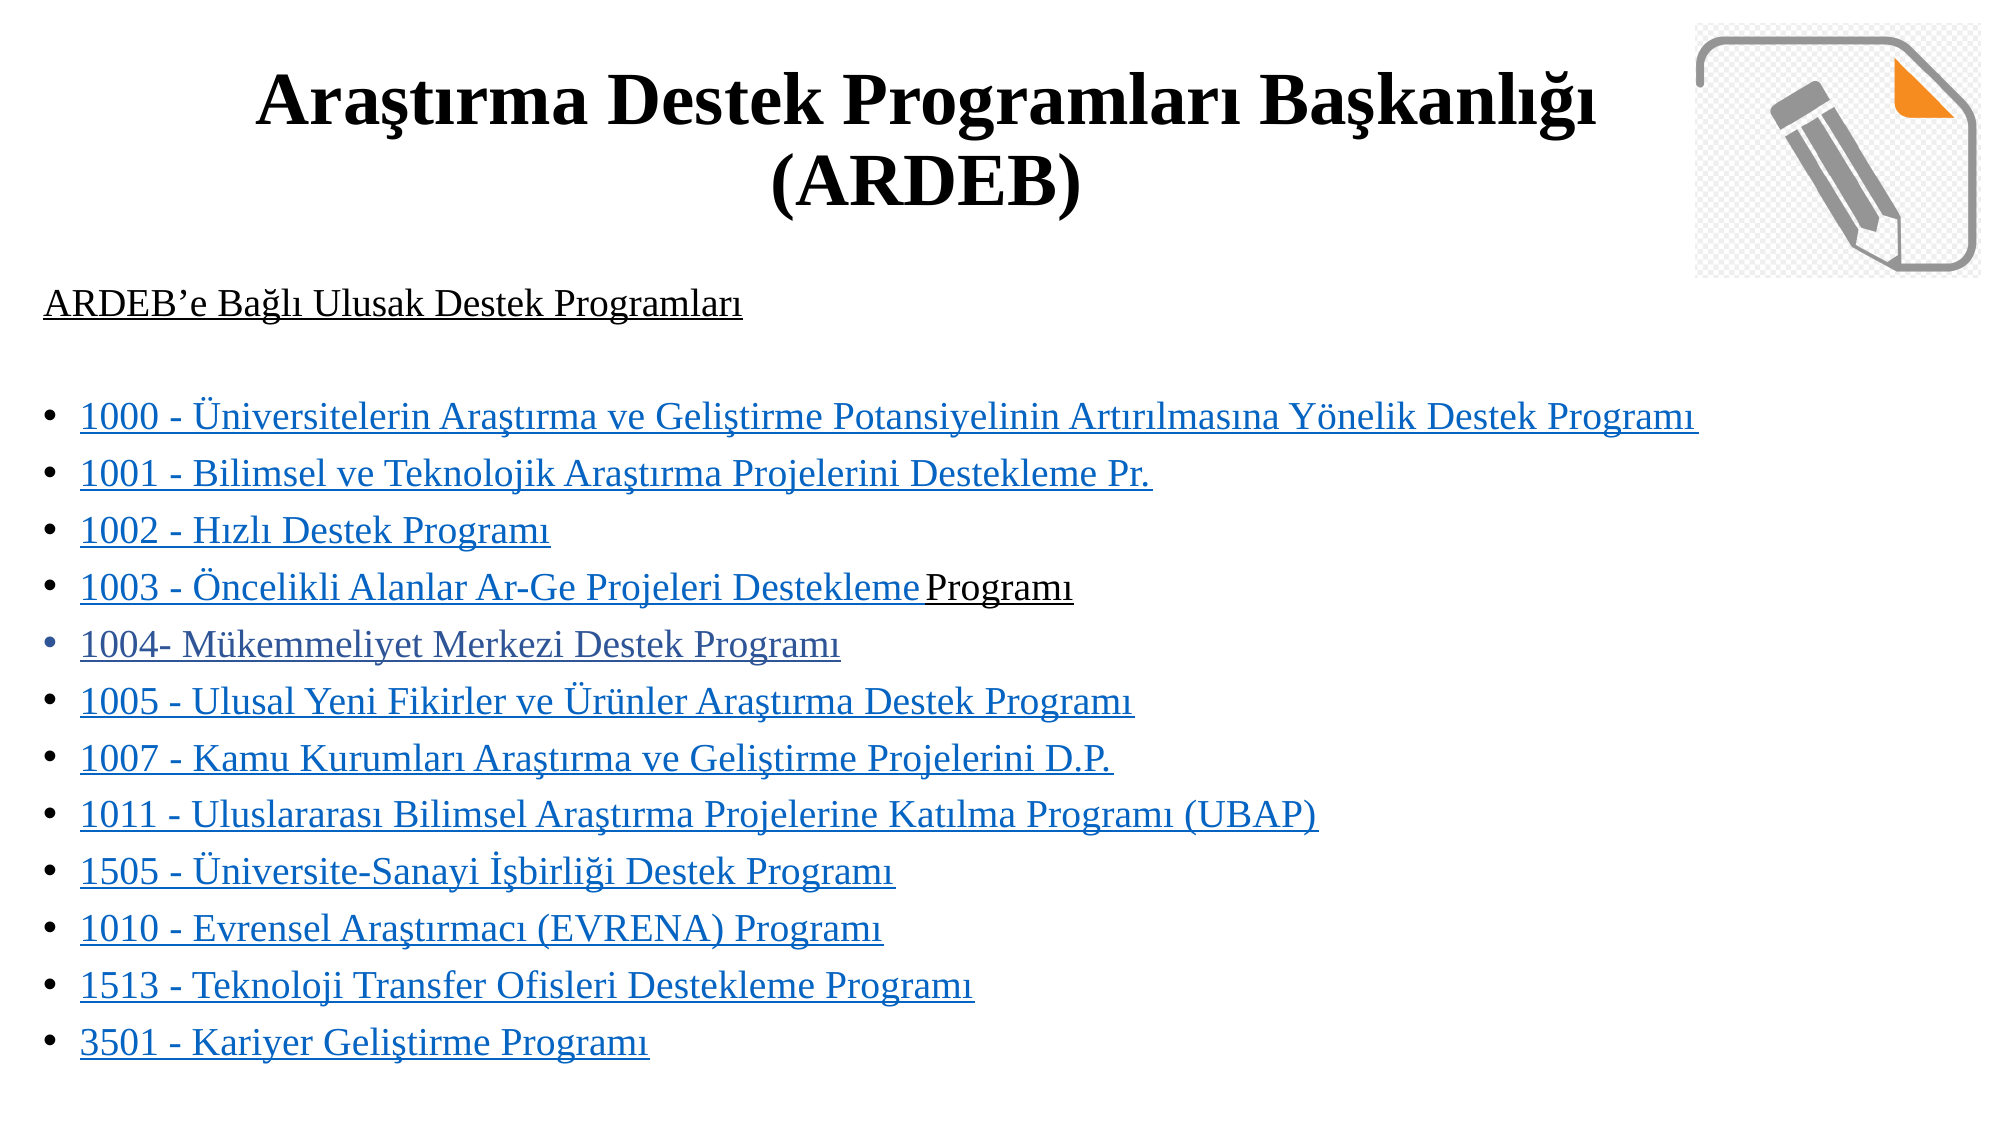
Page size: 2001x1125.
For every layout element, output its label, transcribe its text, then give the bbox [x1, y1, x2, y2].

picture [1694, 23, 1981, 278]
list ARDEB’e Bağlı Ulusak Destek Programları 1000 - Üniversitelerin Araştırma ve Geliştirme Potansiyelinin Artırılmasına Yönelik Destek Programı 1001 - Bilimsel ve Teknolojik Araştırma Projelerini Destekleme Pr. 1002 - Hızlı Destek Programı 1003 - Öncelikli Alanlar Ar-Ge Projeleri Destekleme Programı 1004- Mükemmeliyet Merkezi Destek Programı 1005 - Ulusal Yeni Fikirler ve Ürünler Araştırma Destek Programı 1007 - Kamu Kurumları Araştırma ve Geliştirme Projelerini D.P. 1011 - Uluslararası Bilimsel Araştırma Projelerine Katılma Programı (UBAP) 1505 - Üniversite-Sanayi İşbirliği Destek Programı 1010 - Evrensel Araştırmacı (EVRENA) Programı 1513 - Teknoloji Transfer Ofisleri Destekleme Programı 3501 - Kariyer Geliştirme Programı [28, 212, 1825, 1080]
text_box Araştırma Destek Programları Başkanlığı (ARDEB) [158, 52, 1695, 331]
